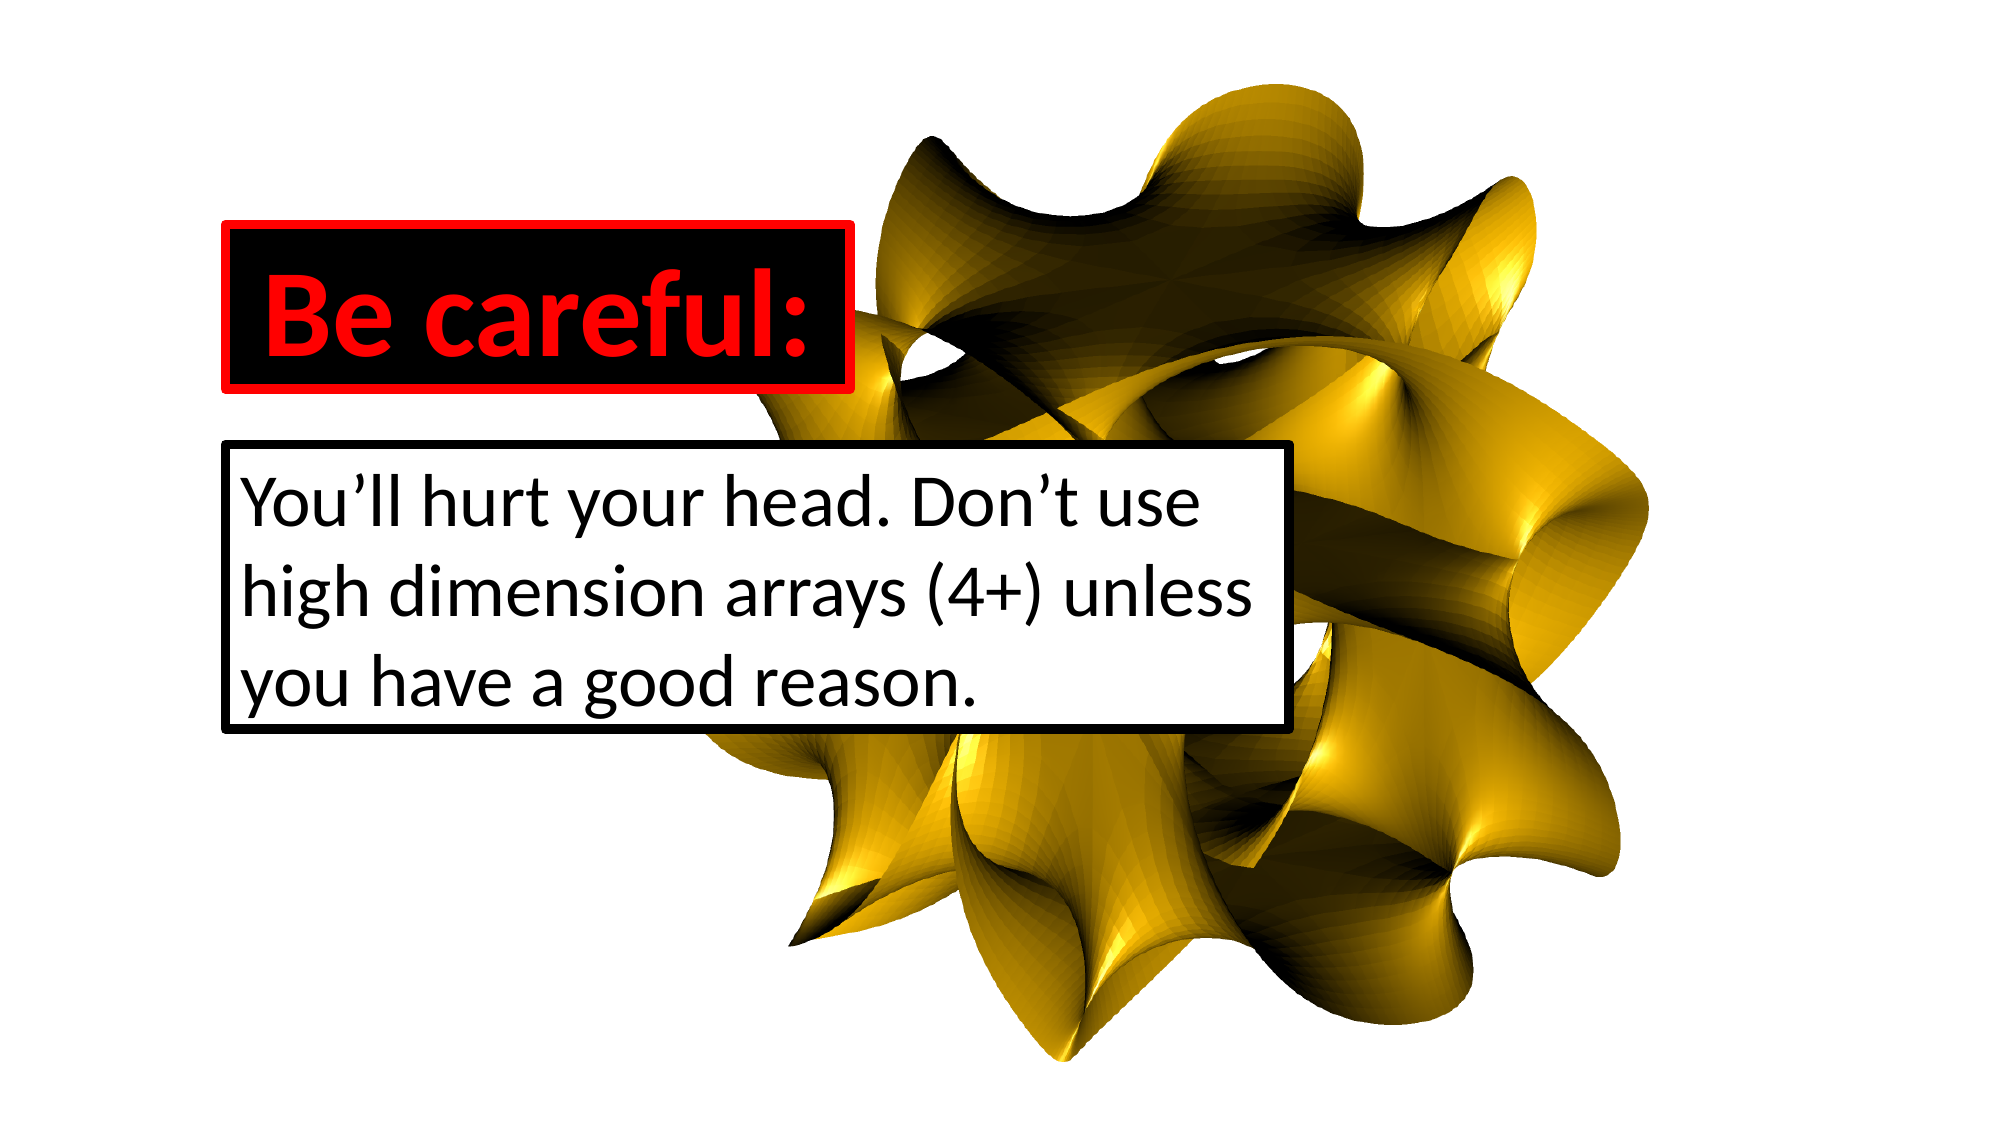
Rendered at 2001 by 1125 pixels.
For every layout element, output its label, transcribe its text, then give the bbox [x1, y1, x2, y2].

text_box Be careful: [225, 224, 671, 390]
picture [671, 84, 1649, 1062]
text_box You’ll hurt your head. Don’t use high dimension arrays (4+) unless you have a good reason. [225, 444, 671, 730]
